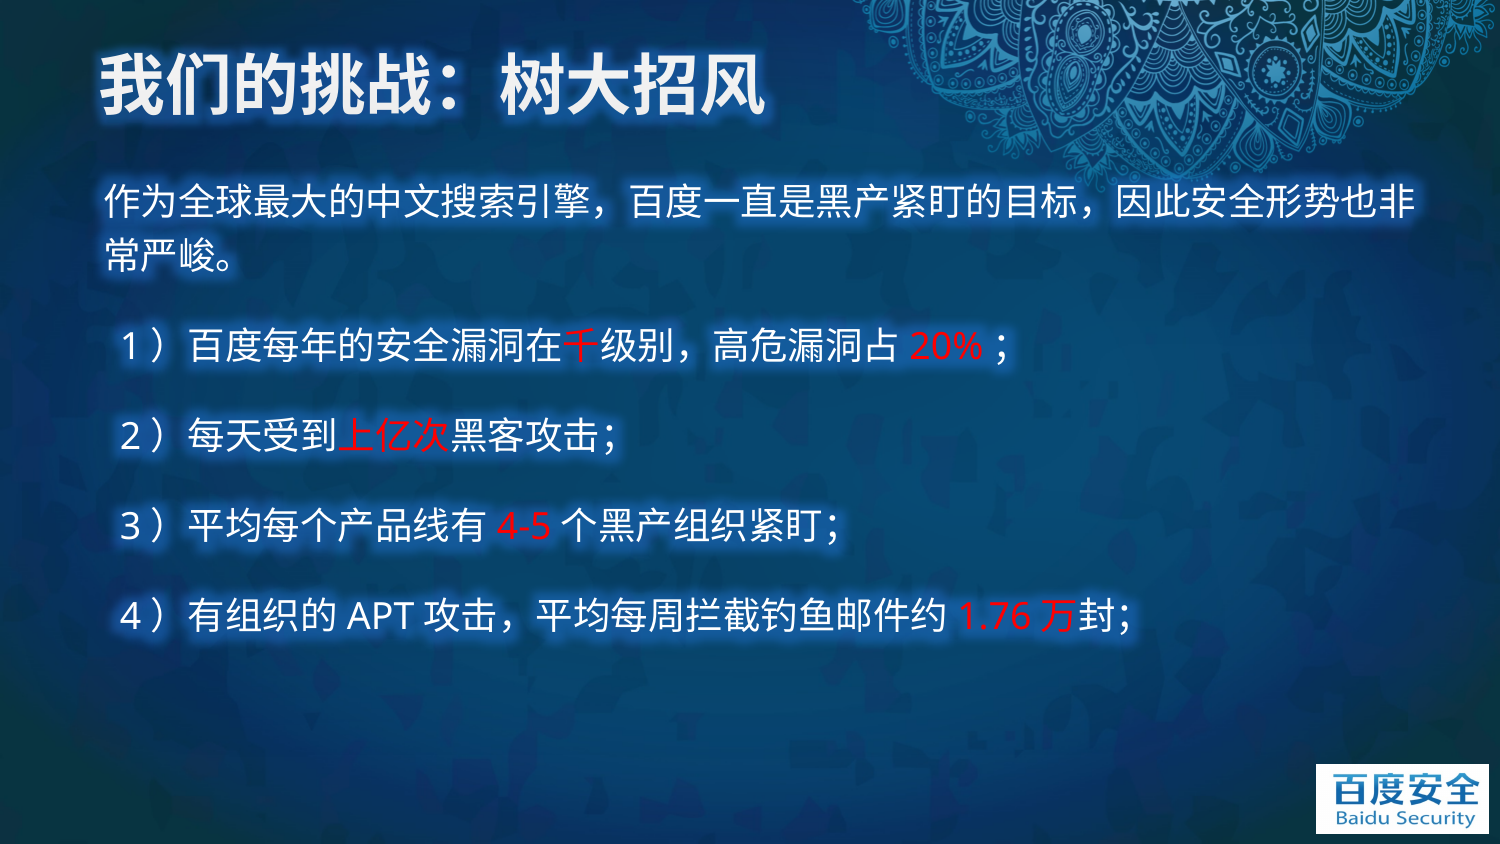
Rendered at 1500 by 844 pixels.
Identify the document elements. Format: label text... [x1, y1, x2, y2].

text_box [17, 25, 538, 98]
text_box 作为全球最大的中文搜索引擎，百度一直是黑产紧盯的目标，因此安全形势也非常严峻。 1）百度每年的安全漏洞在千级别，高危漏洞占20%； 2）每天受到上亿次黑客攻击； 3）平均每个产品线有4-5个黑产组织紧盯； 4）有组织的APT攻击，平均每周拦截钓鱼邮件约1.76万封； [88, 161, 1447, 720]
text_box 我们的挑战：树大招风 [607, 35, 1212, 79]
picture [0, 0, 1500, 844]
